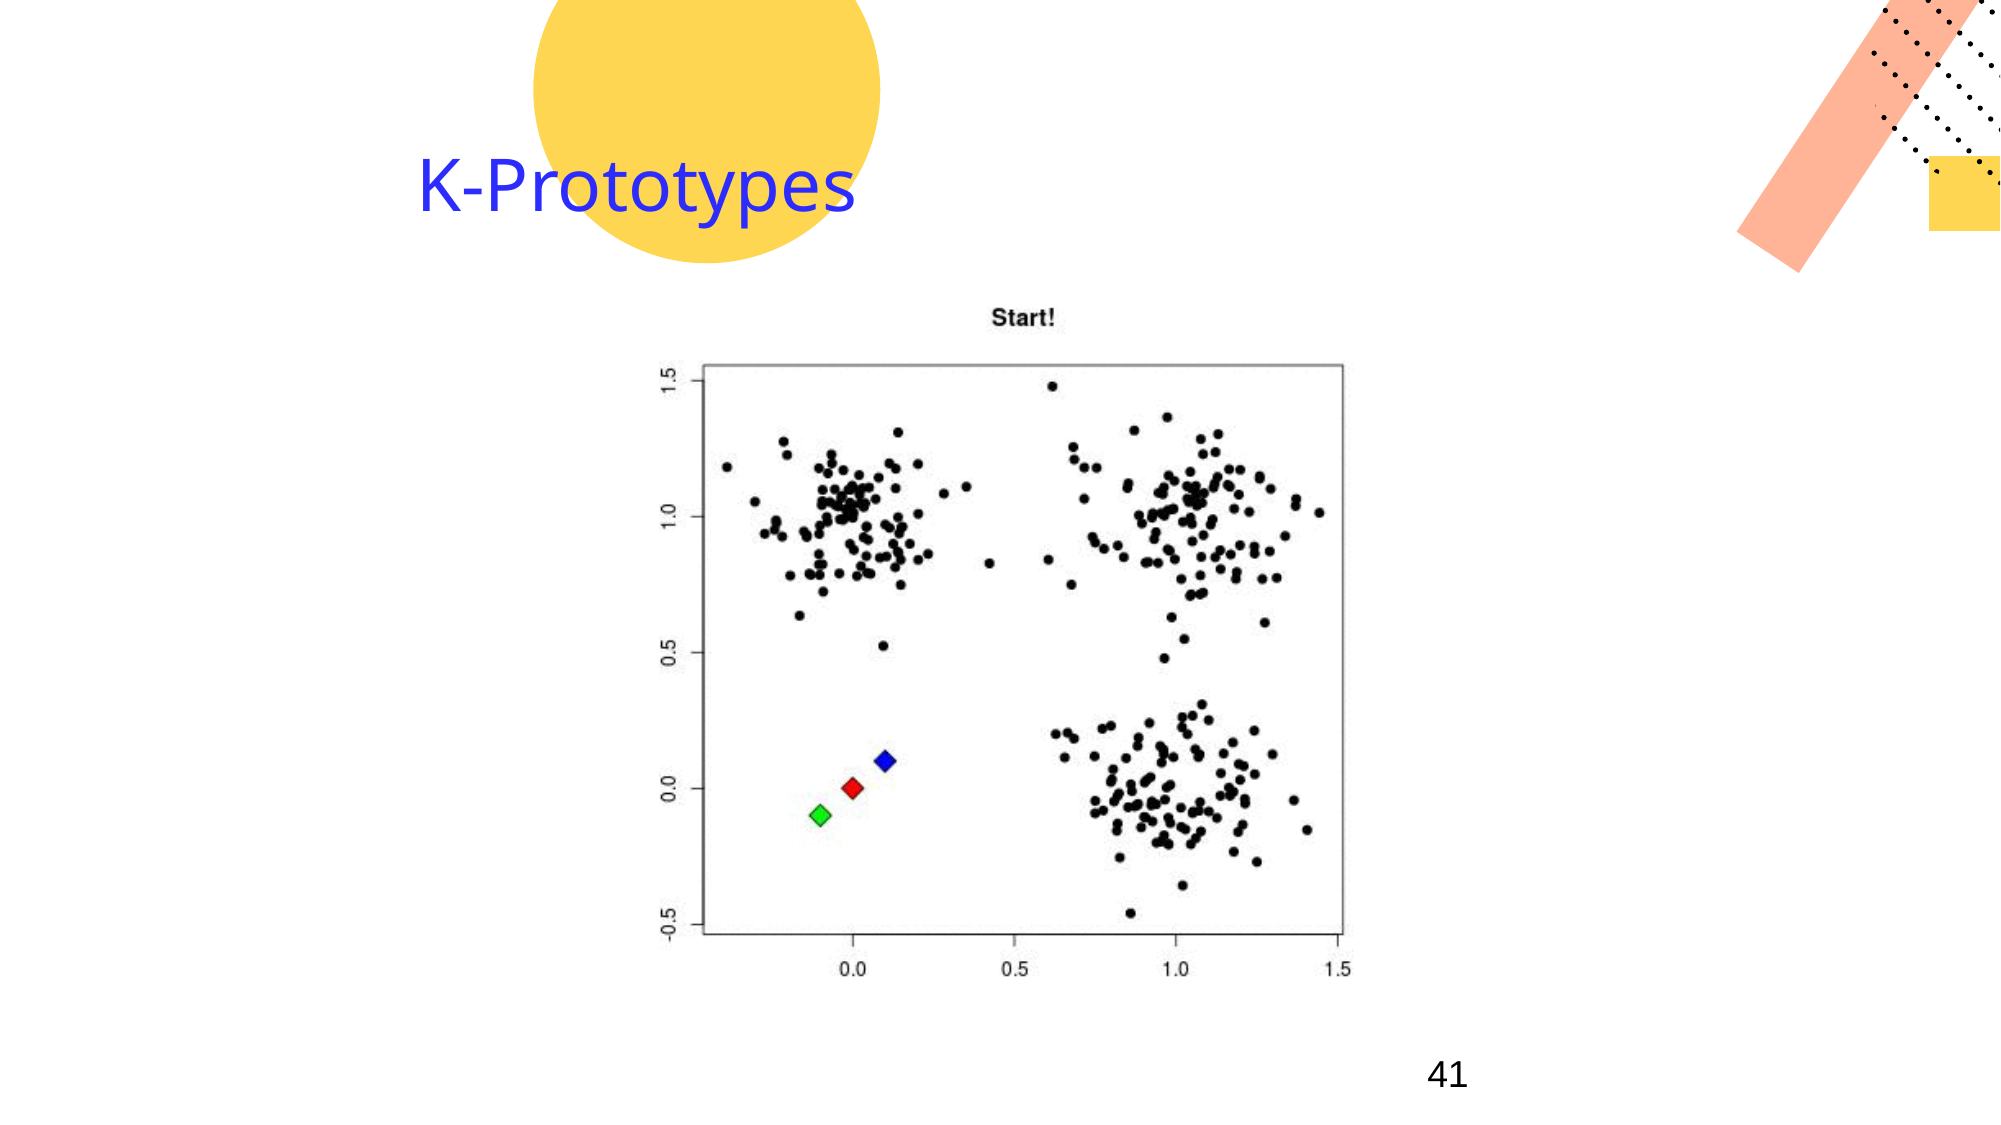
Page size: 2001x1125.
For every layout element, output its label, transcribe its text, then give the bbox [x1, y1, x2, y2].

text_box K-Prototypes [396, 94, 1025, 270]
picture [607, 269, 1393, 1056]
slide_number 41 [1412, 1042, 1863, 1103]
